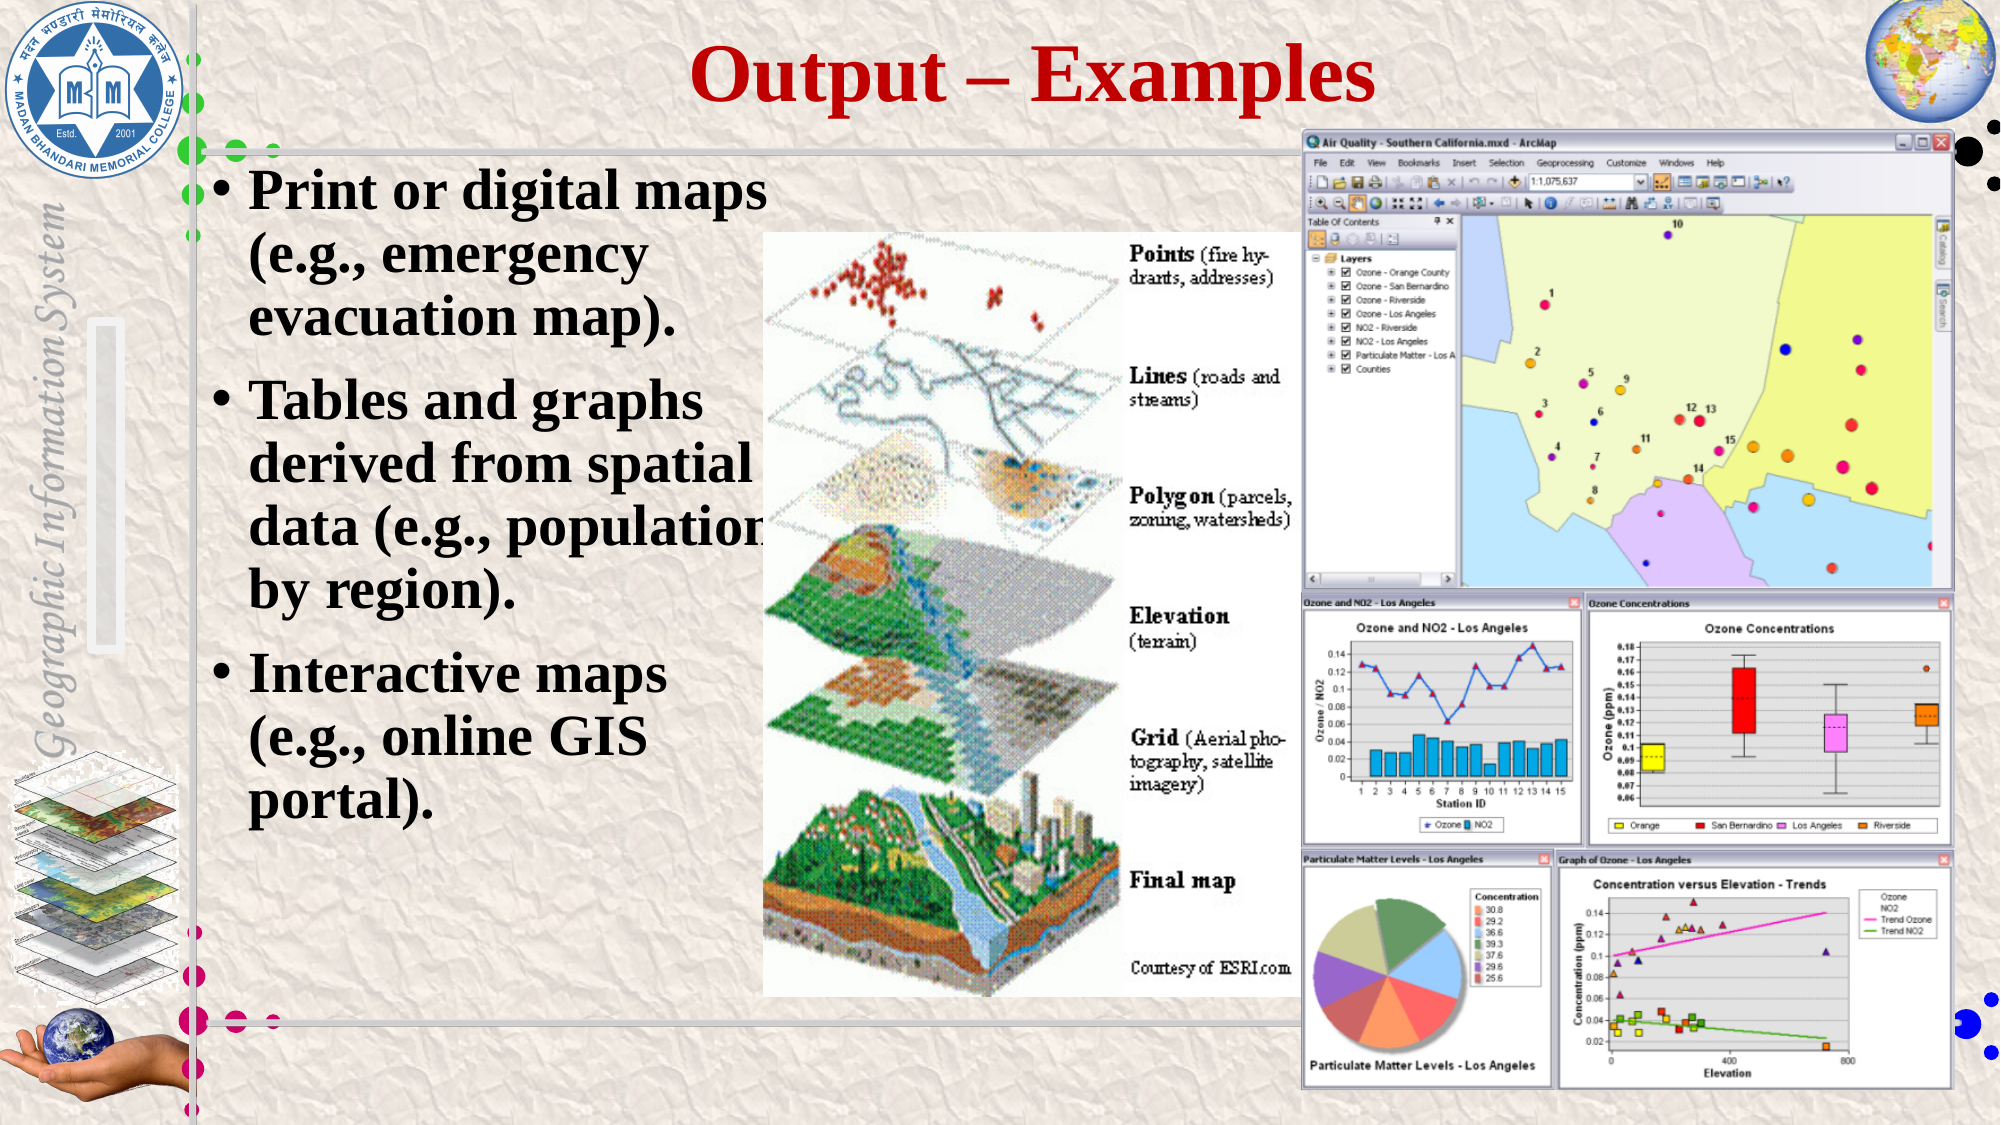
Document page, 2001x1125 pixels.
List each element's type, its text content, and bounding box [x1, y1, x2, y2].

picture [203, 0, 2001, 1091]
picture [0, 3, 197, 1125]
title Output – Examples [196, 0, 1870, 149]
list Print or digital maps (e.g., emergency evacuation map). Tables and graphs derived from spatial data (e.g., population by region). Interactive maps (e.g., online GIS portal). [196, 152, 802, 1019]
picture [1, 0, 187, 182]
